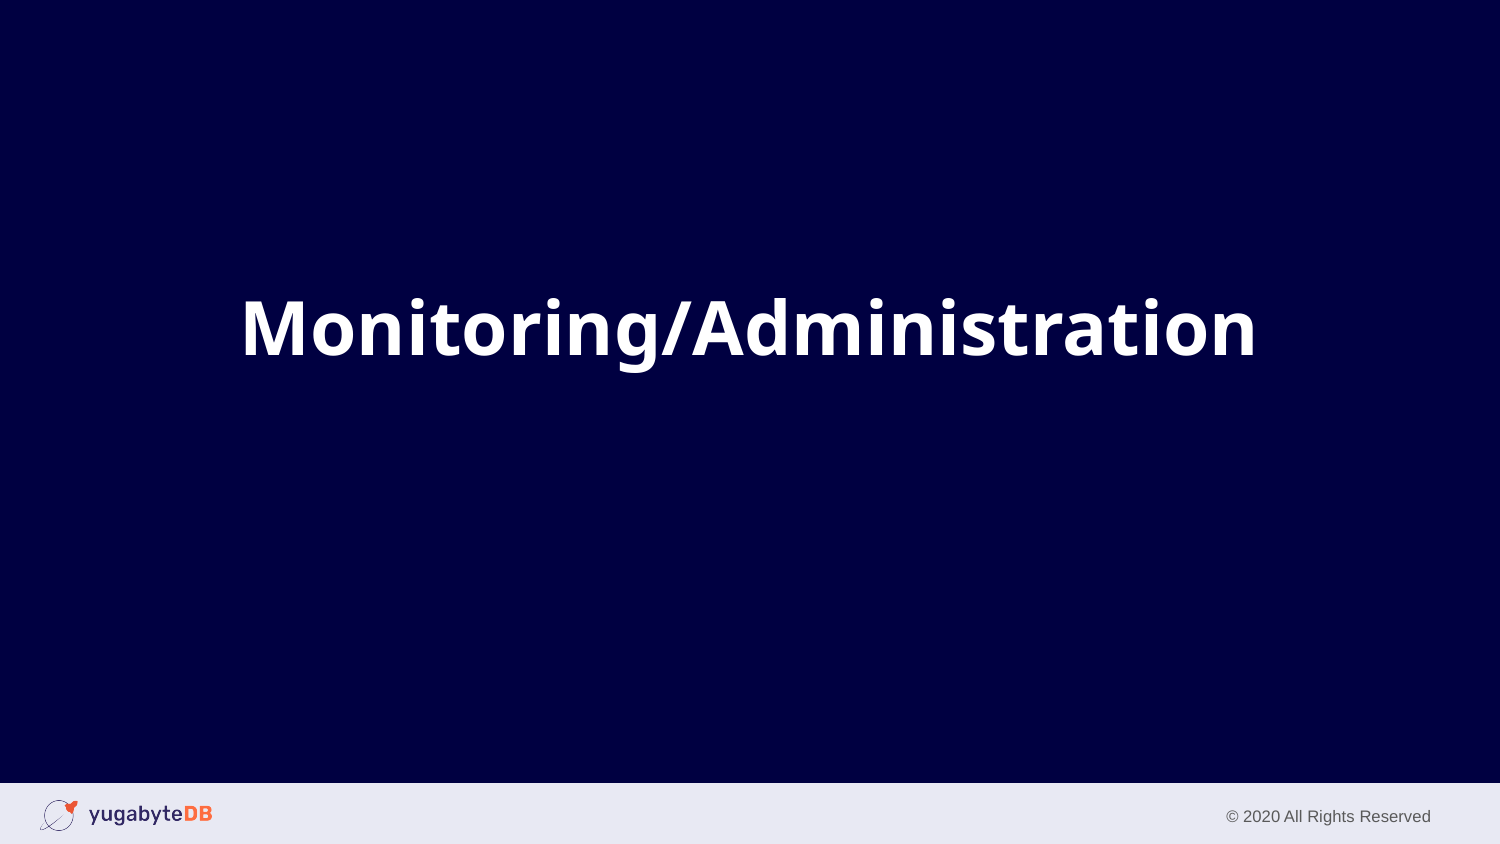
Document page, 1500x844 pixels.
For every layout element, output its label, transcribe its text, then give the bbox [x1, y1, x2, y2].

picture [40, 800, 212, 831]
text_box Monitoring/Administration [0, 273, 1500, 499]
